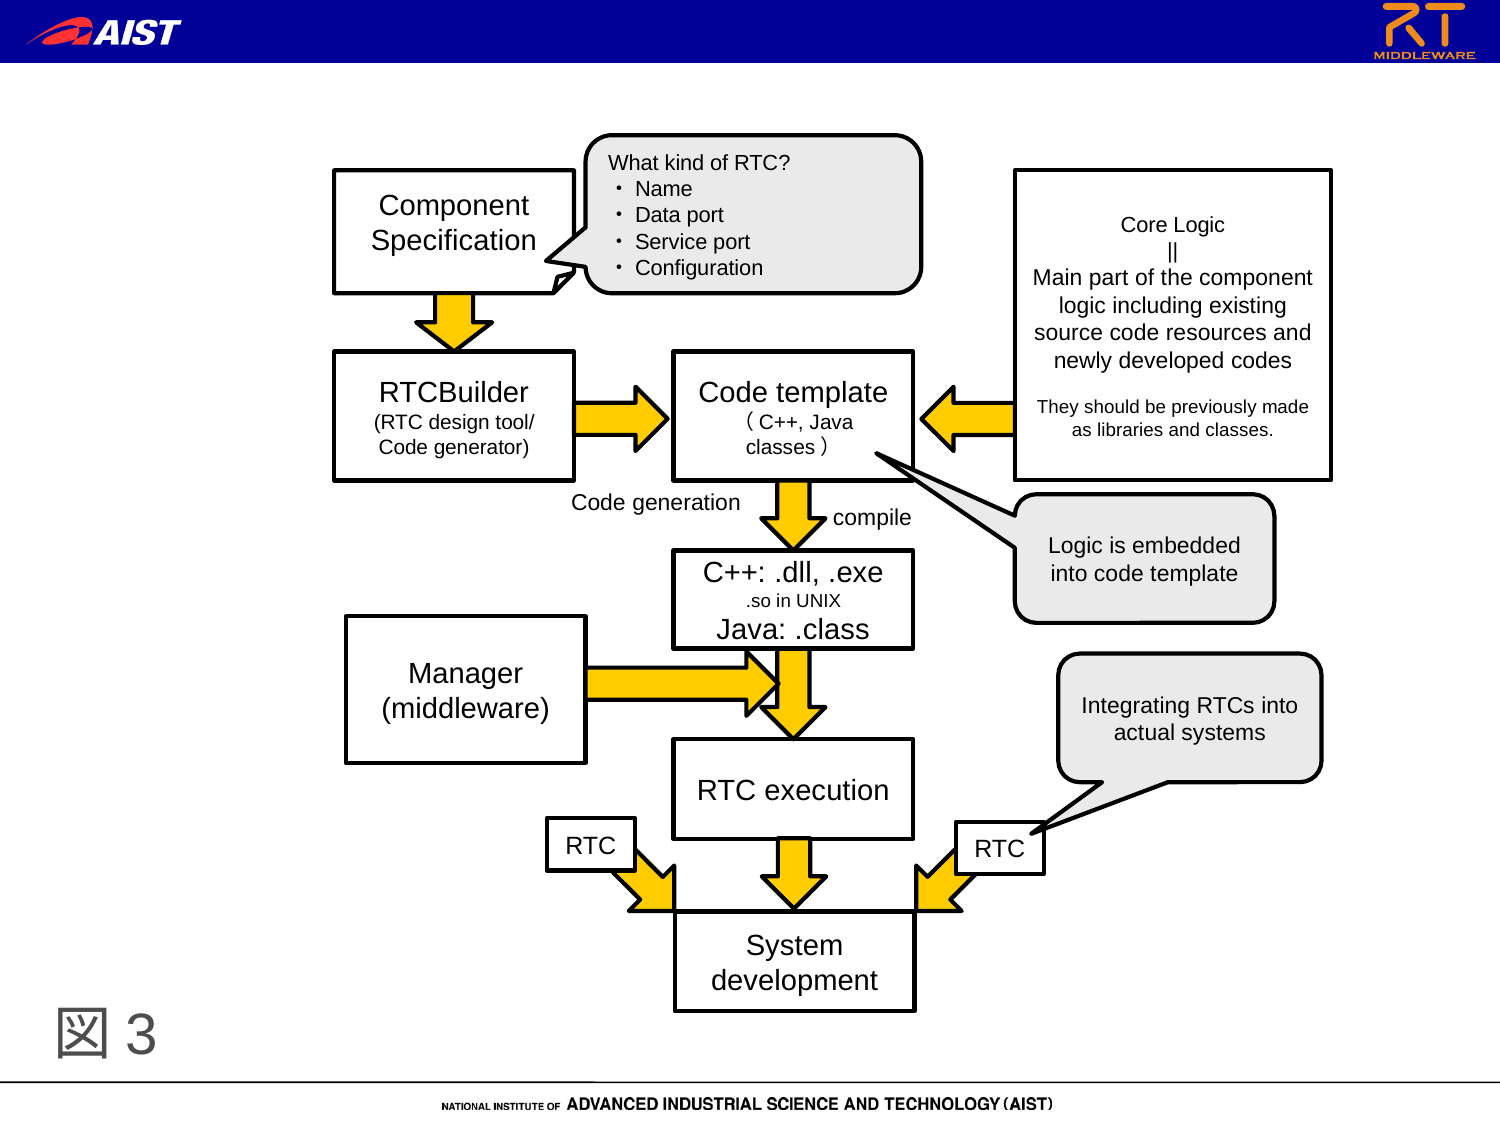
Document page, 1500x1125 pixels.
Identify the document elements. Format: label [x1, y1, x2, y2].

picture [442, 1097, 1052, 1110]
text_box [333, 134, 1332, 1012]
picture [0, 0, 1500, 63]
title [0, 937, 247, 1125]
